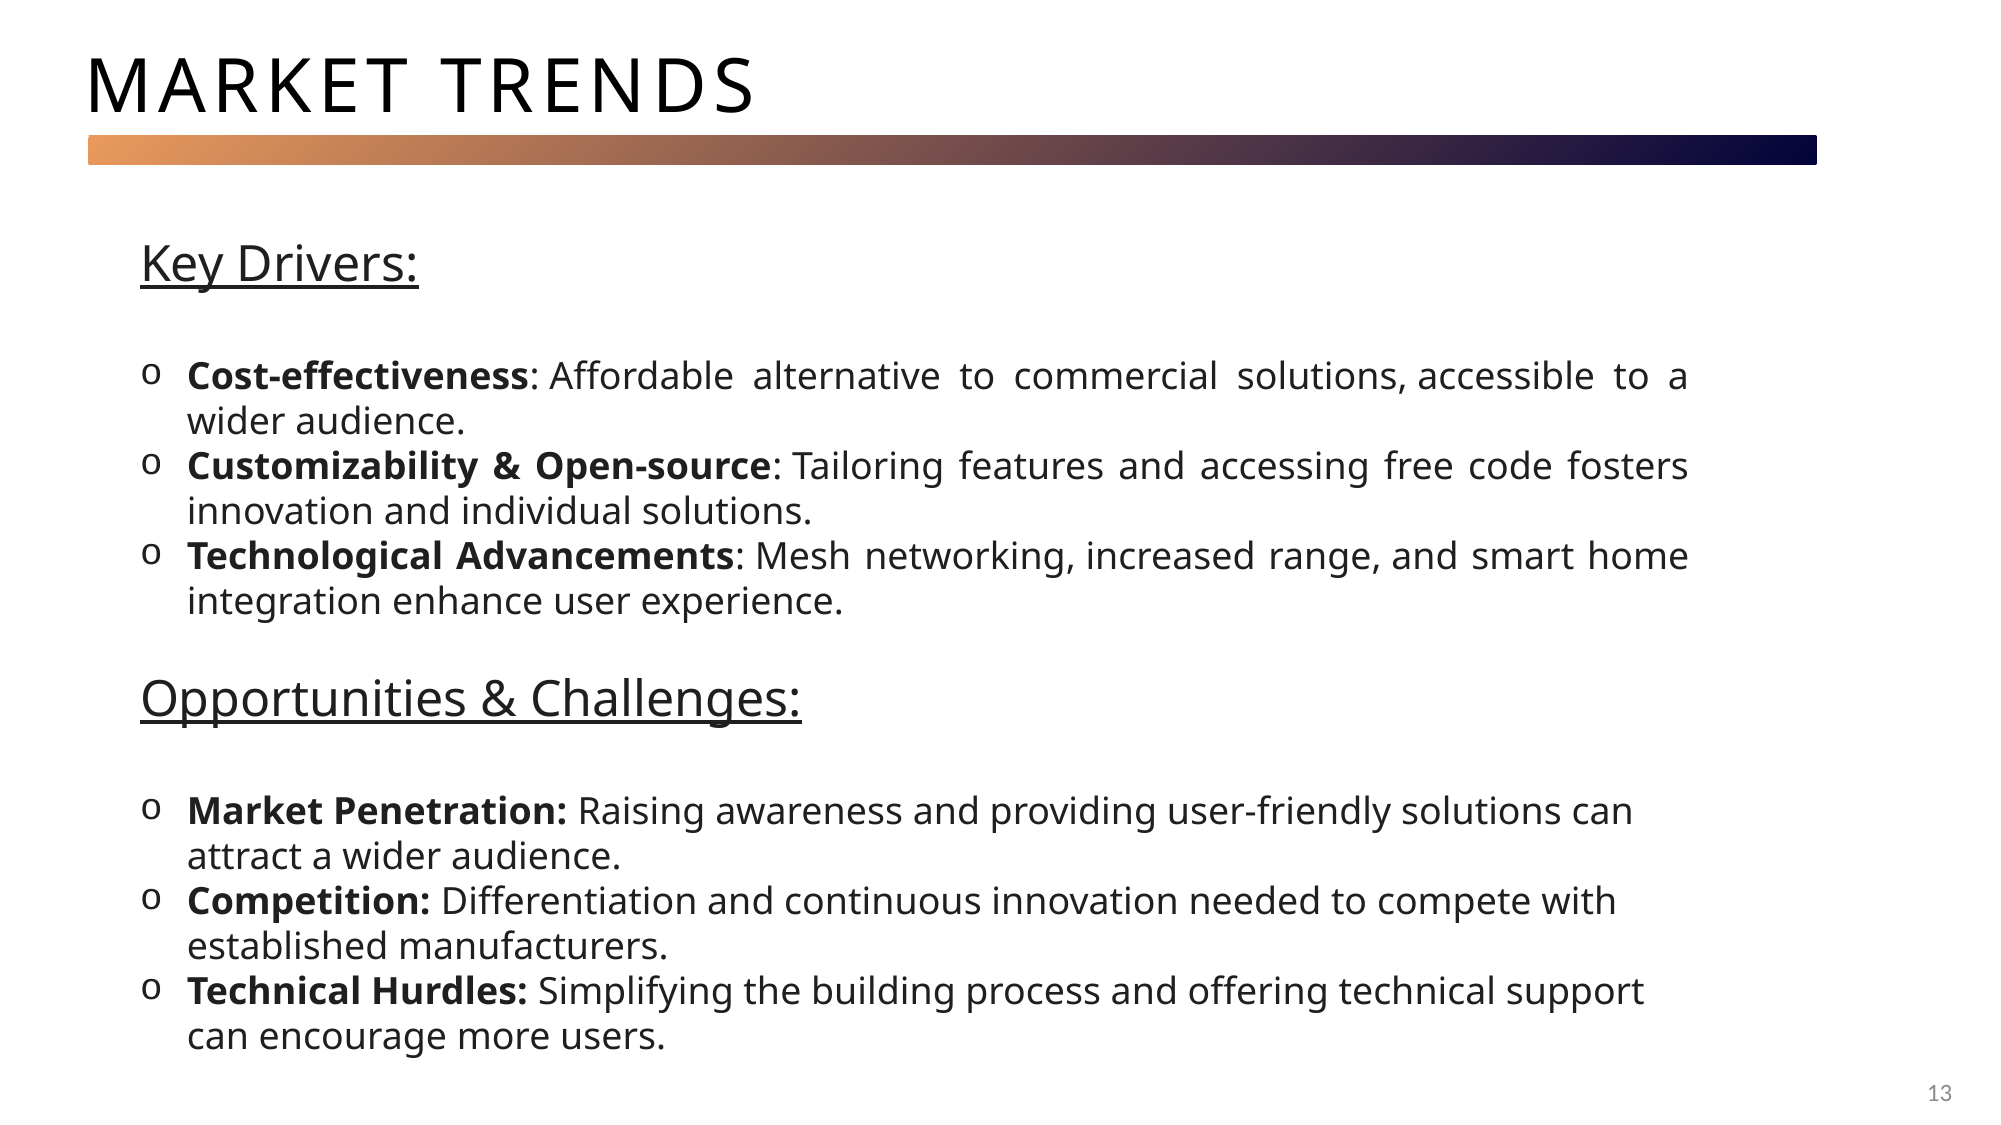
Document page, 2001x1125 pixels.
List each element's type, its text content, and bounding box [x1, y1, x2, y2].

title MARKET TRENDS [69, 15, 1875, 151]
text_box Key Drivers: Cost-effectiveness: Affordable alternative to commercial solutions, accessible to a wider audience. Customizability & Open-source: Tailoring features and accessing free code fosters innovation and individual solutions. Technological Advancements: Mesh networking, increased range, and smart home integration enhance user experience. Opportunities & Challenges: Market Penetration: Raising awareness and providing user-friendly solutions can attract a wider audience. Competition: Differentiation and continuous innovation needed to compete with established manufacturers. Technical Hurdles: Simplifying the building process and offering technical support can encourage more users. [125, 224, 1705, 1125]
text_box [88, 135, 1817, 166]
slide_number 13 [1894, 1061, 1968, 1121]
